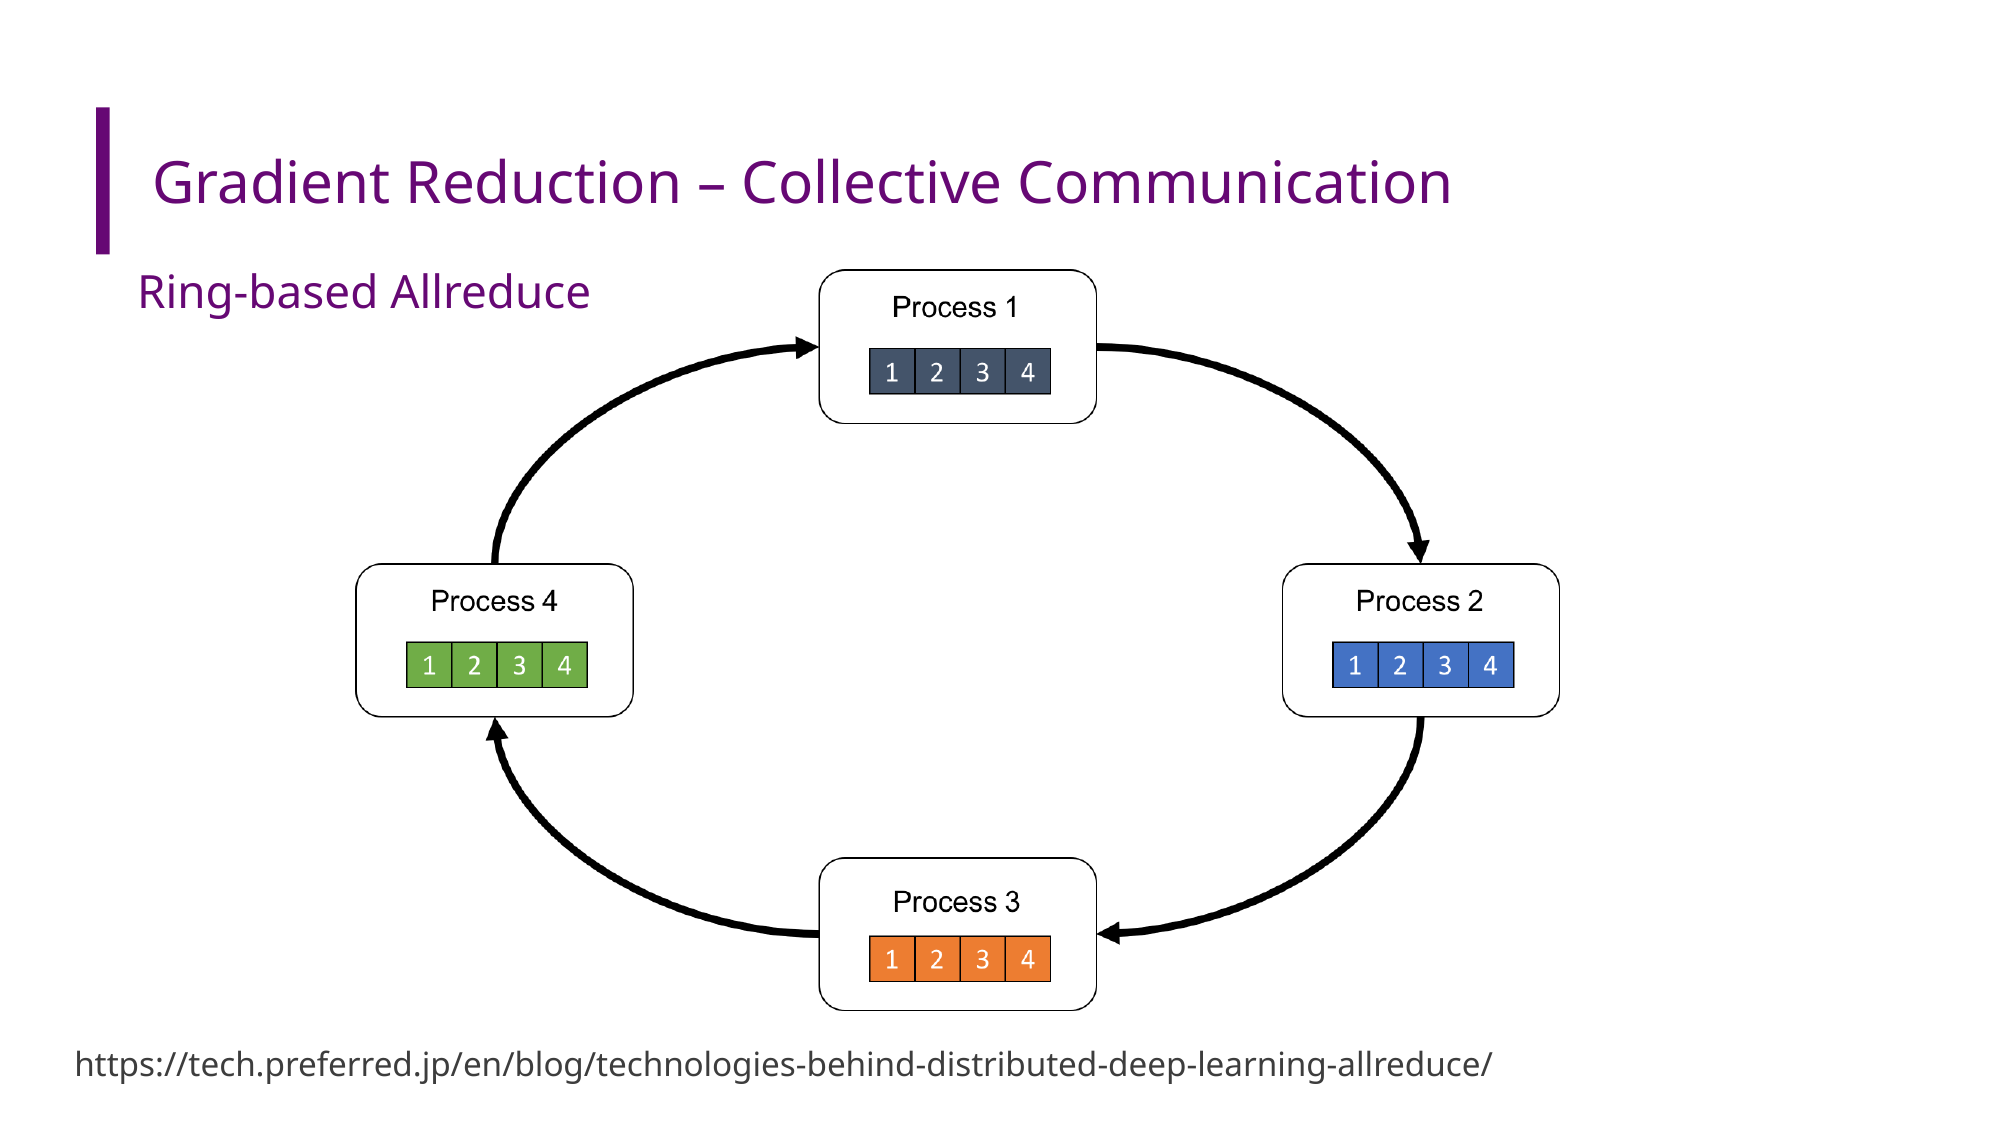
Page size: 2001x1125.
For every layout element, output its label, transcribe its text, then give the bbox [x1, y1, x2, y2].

title Gradient Reduction – Collective Communication [137, 97, 1863, 264]
picture [354, 268, 1561, 1011]
list Ring-based Allreduce [122, 237, 957, 325]
text_box https://tech.preferred.jp/en/blog/technologies-behind-distributed-deep-learning-allreduce/ [59, 1035, 2000, 1091]
